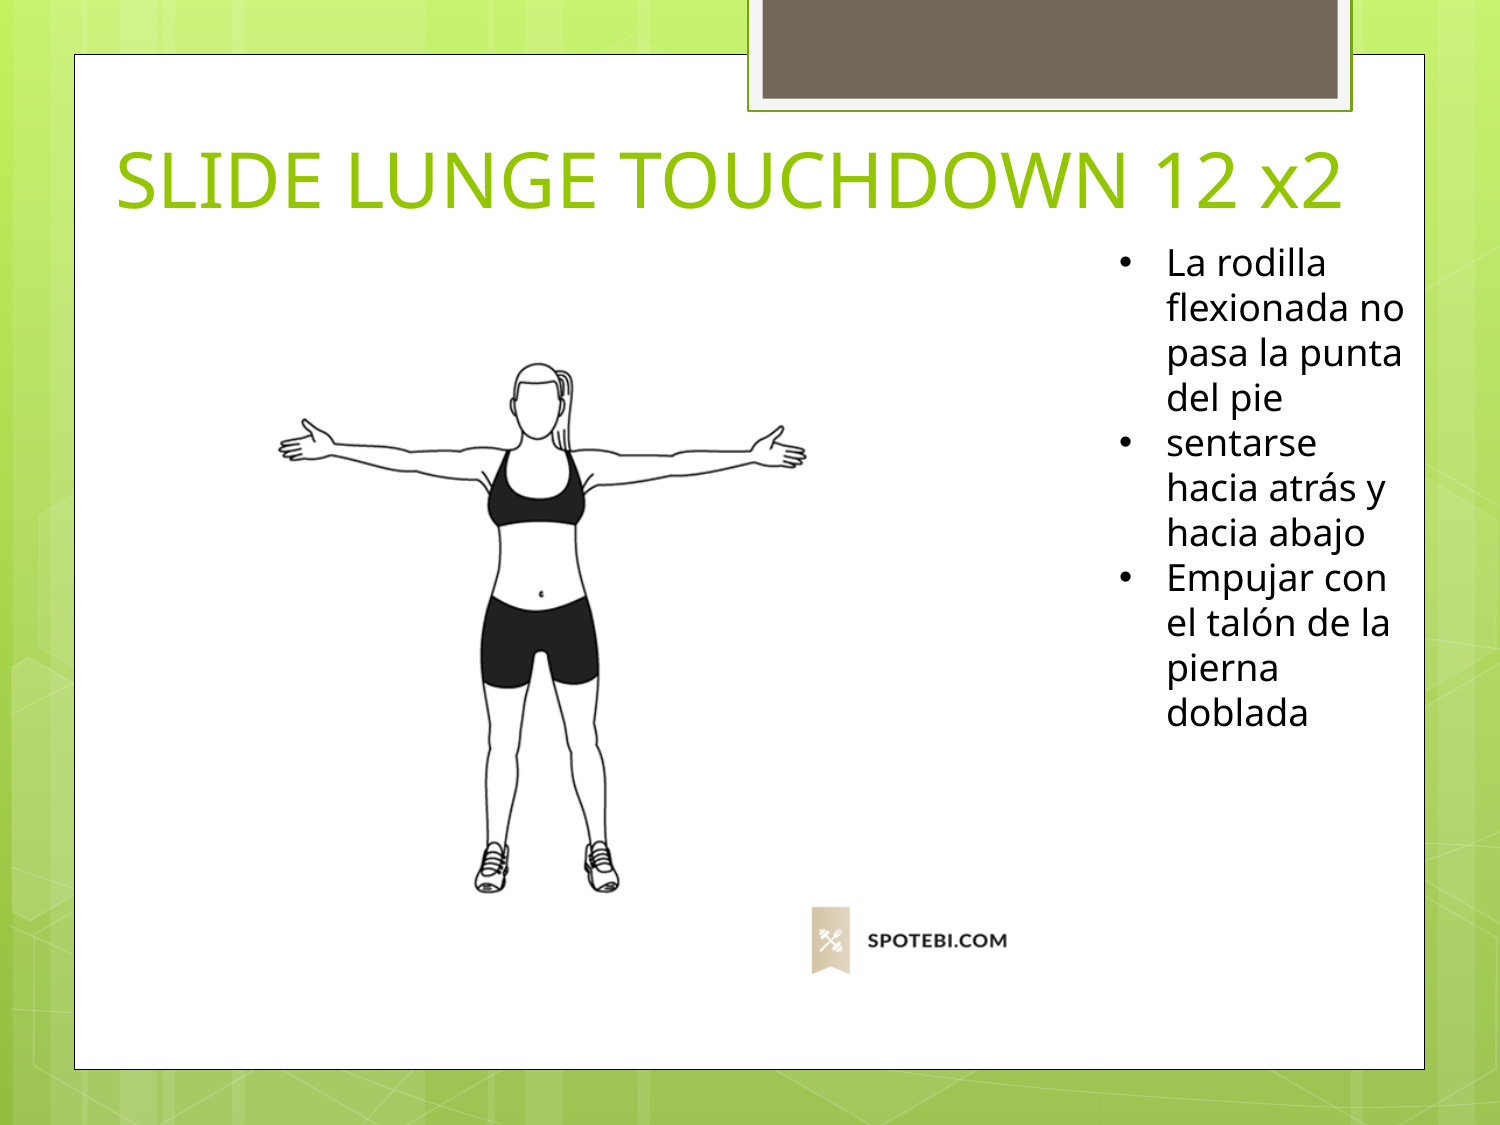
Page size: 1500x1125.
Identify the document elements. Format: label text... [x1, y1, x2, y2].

text_box La rodilla flexionada no pasa la punta del pie sentarse hacia atrás y hacia abajo Empujar con el talón de la pierna doblada [1104, 231, 1424, 787]
title SLIDE LUNGE TOUCHDOWN 12 x2 [100, 42, 1365, 232]
picture [76, 278, 1009, 979]
